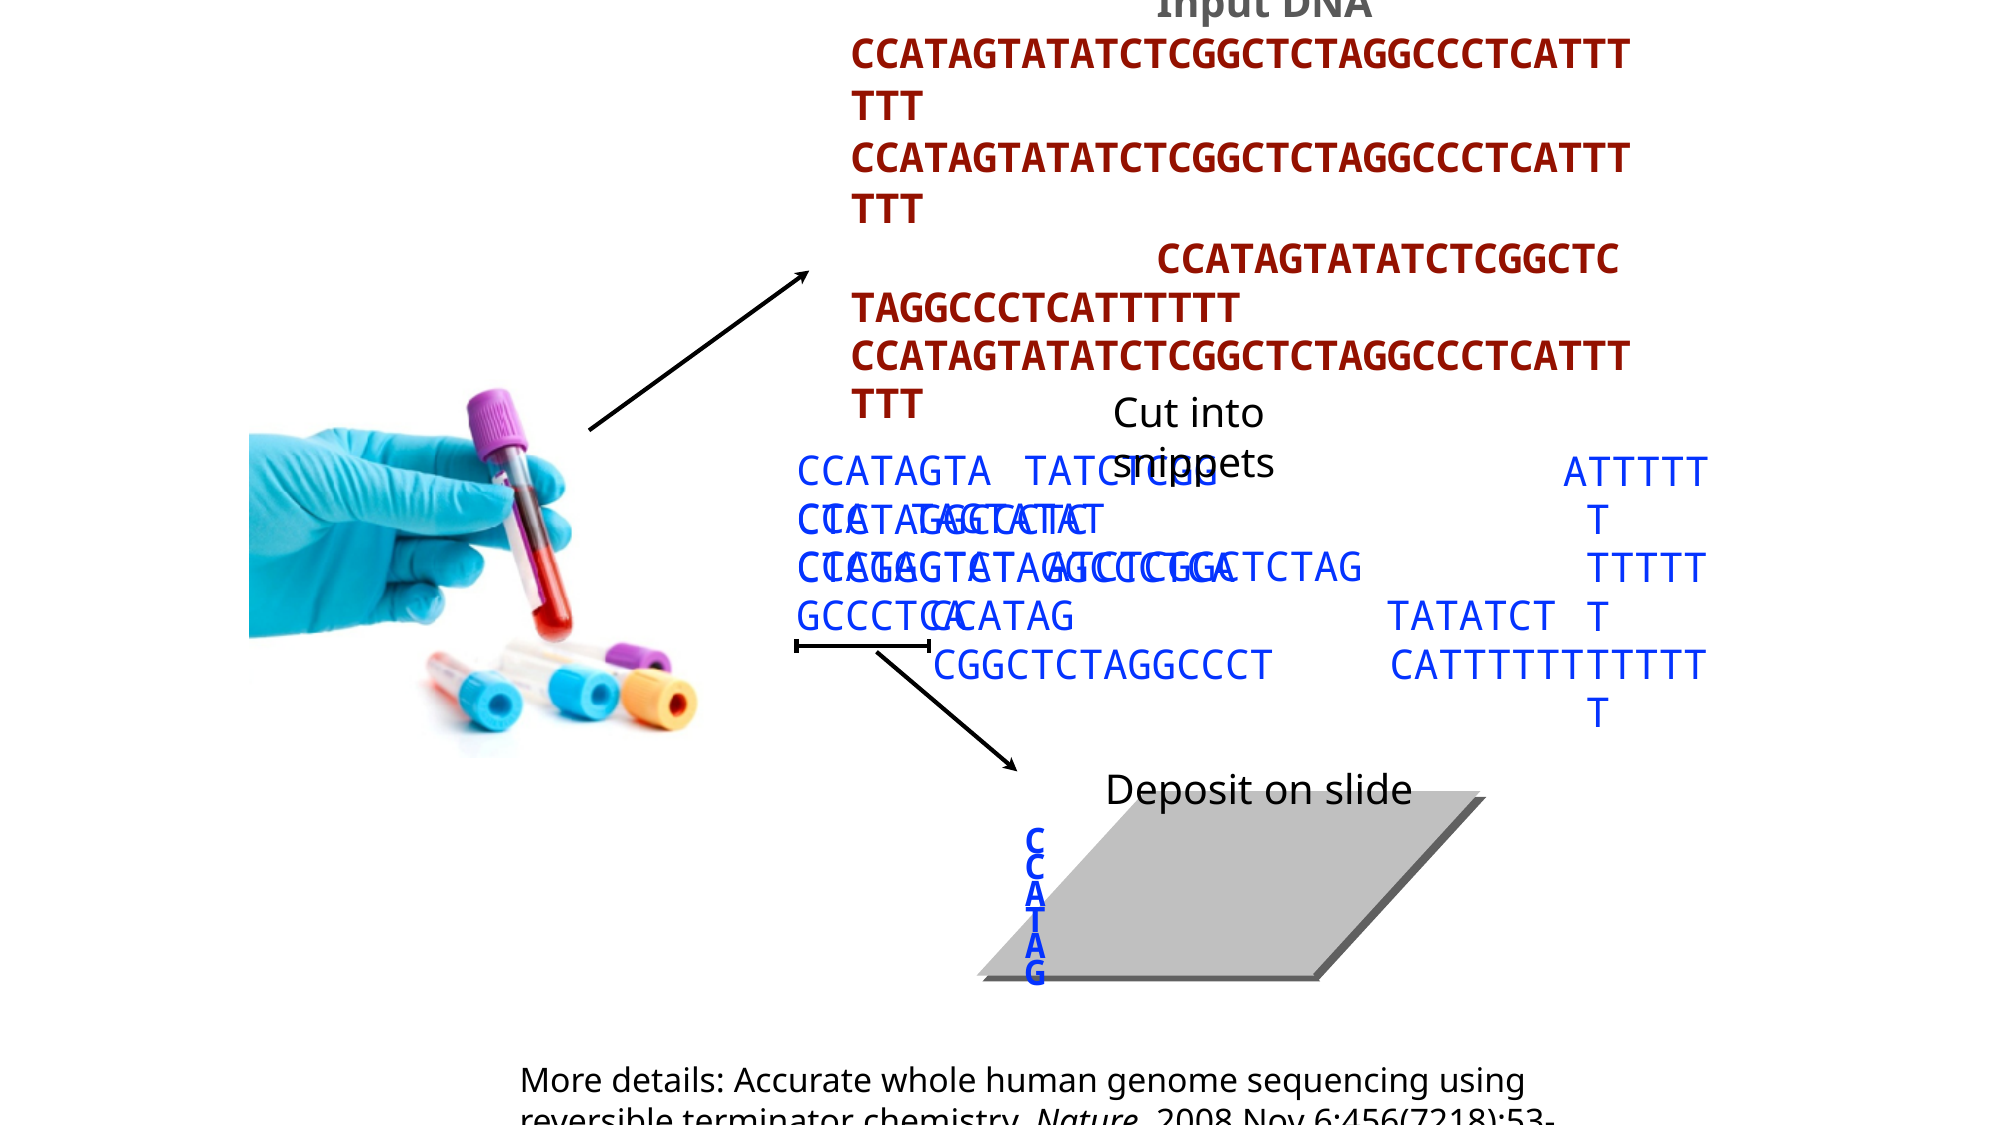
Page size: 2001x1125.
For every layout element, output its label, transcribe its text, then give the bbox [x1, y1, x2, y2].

text_box CCATAGTAT ATCTCGGCTCTAG GCCCTCA [1018, 539, 1542, 587]
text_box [249, 270, 1018, 772]
text_box CCA TAGTATAT CTCGGCTCTAGGCCCTCA [1018, 490, 1542, 539]
title Input DNA CCATAGTATATCTCGGCTCTAGGCCCTCATTTTTT CCATAGTATATCTCGGCTCTAGGCCCTCATTTTTT CCATAGTATATCTCGGCTCTAGGCCCTCATTTTTT CCATAGTATATCTCGGCTCTAGGCCCTCATTTTTT [849, 0, 1642, 427]
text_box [976, 791, 1487, 982]
text_box ATTTTTT TTTTTT TTTTTT [1561, 442, 1723, 587]
text_box CCATAG TATATCT CGGCTCTAGGCCCT CATTTTTT Deposit on slide C C A T A G More details: Accurate whole human genome sequencing using reversible terminator chemistry. Nature. 2008 Nov 6;456(7218):53-9 [518, 587, 1723, 1125]
text_box CCATAGTA TATCTCGG CTCTAGGCCCTC [1018, 442, 1520, 490]
text_box Cut into snippets [1111, 385, 1405, 486]
